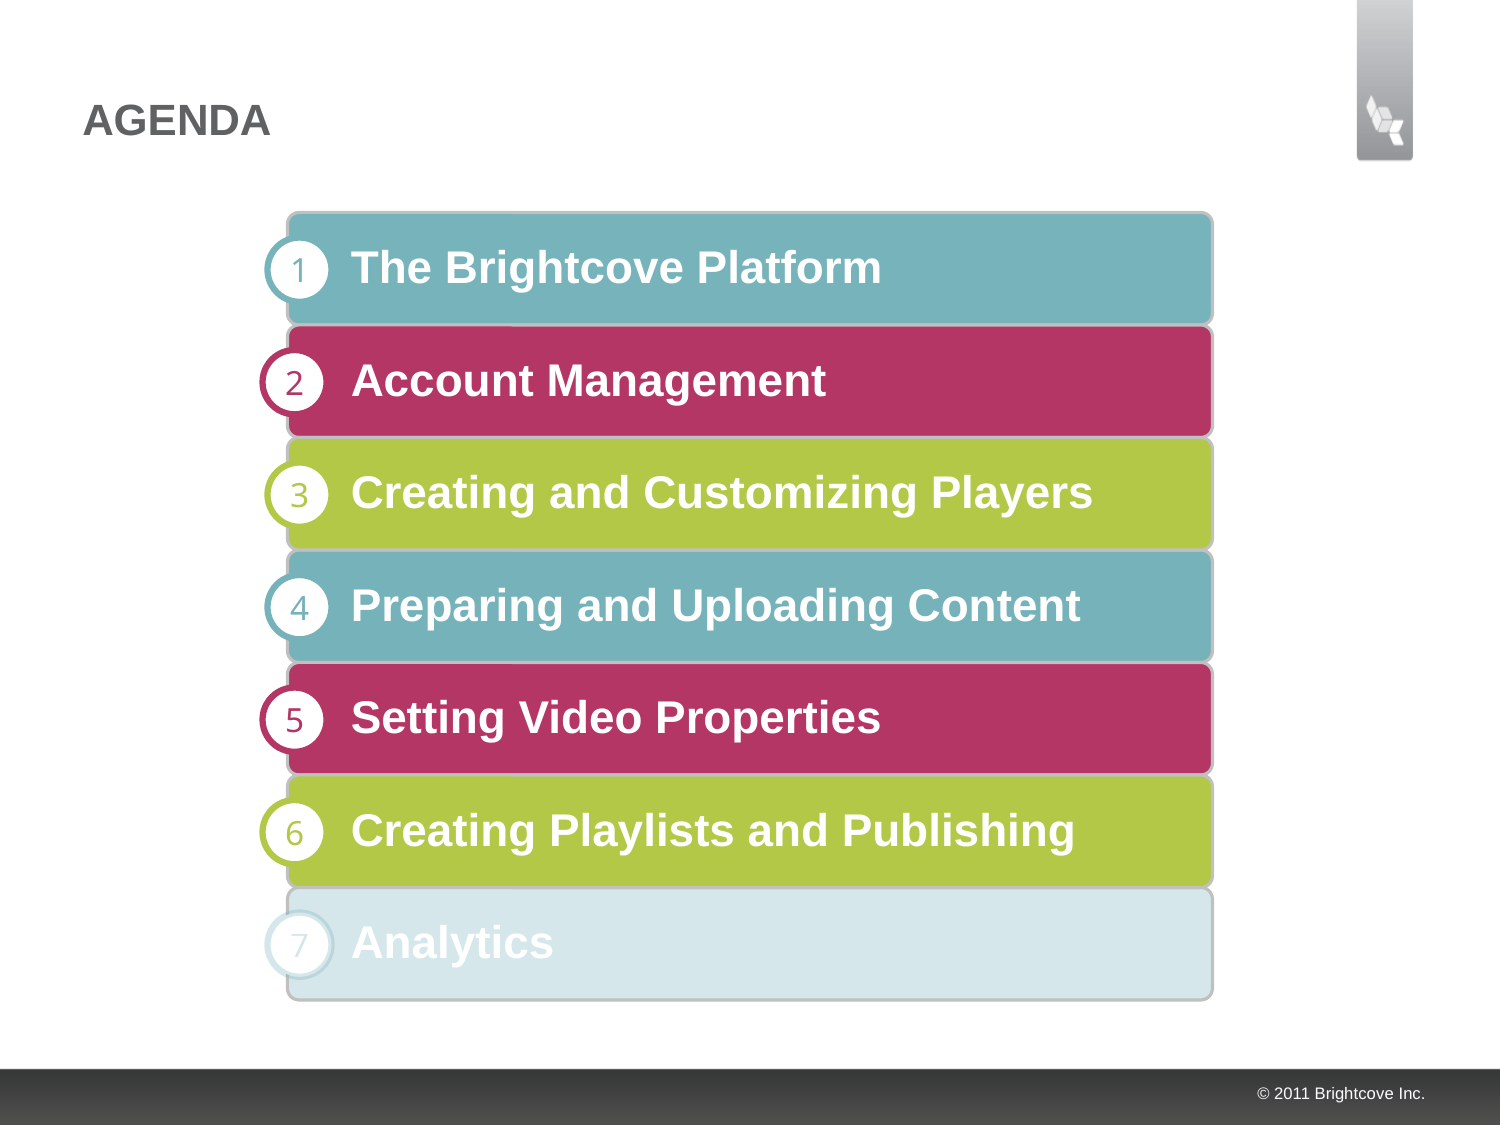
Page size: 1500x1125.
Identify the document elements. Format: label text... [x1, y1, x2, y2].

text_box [262, 774, 1213, 888]
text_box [267, 437, 1213, 551]
picture [0, 0, 1500, 1125]
title Agenda [66, 34, 1322, 203]
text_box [267, 557, 1213, 662]
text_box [267, 212, 1213, 324]
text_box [262, 662, 1213, 774]
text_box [267, 887, 1213, 1001]
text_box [262, 324, 1213, 438]
